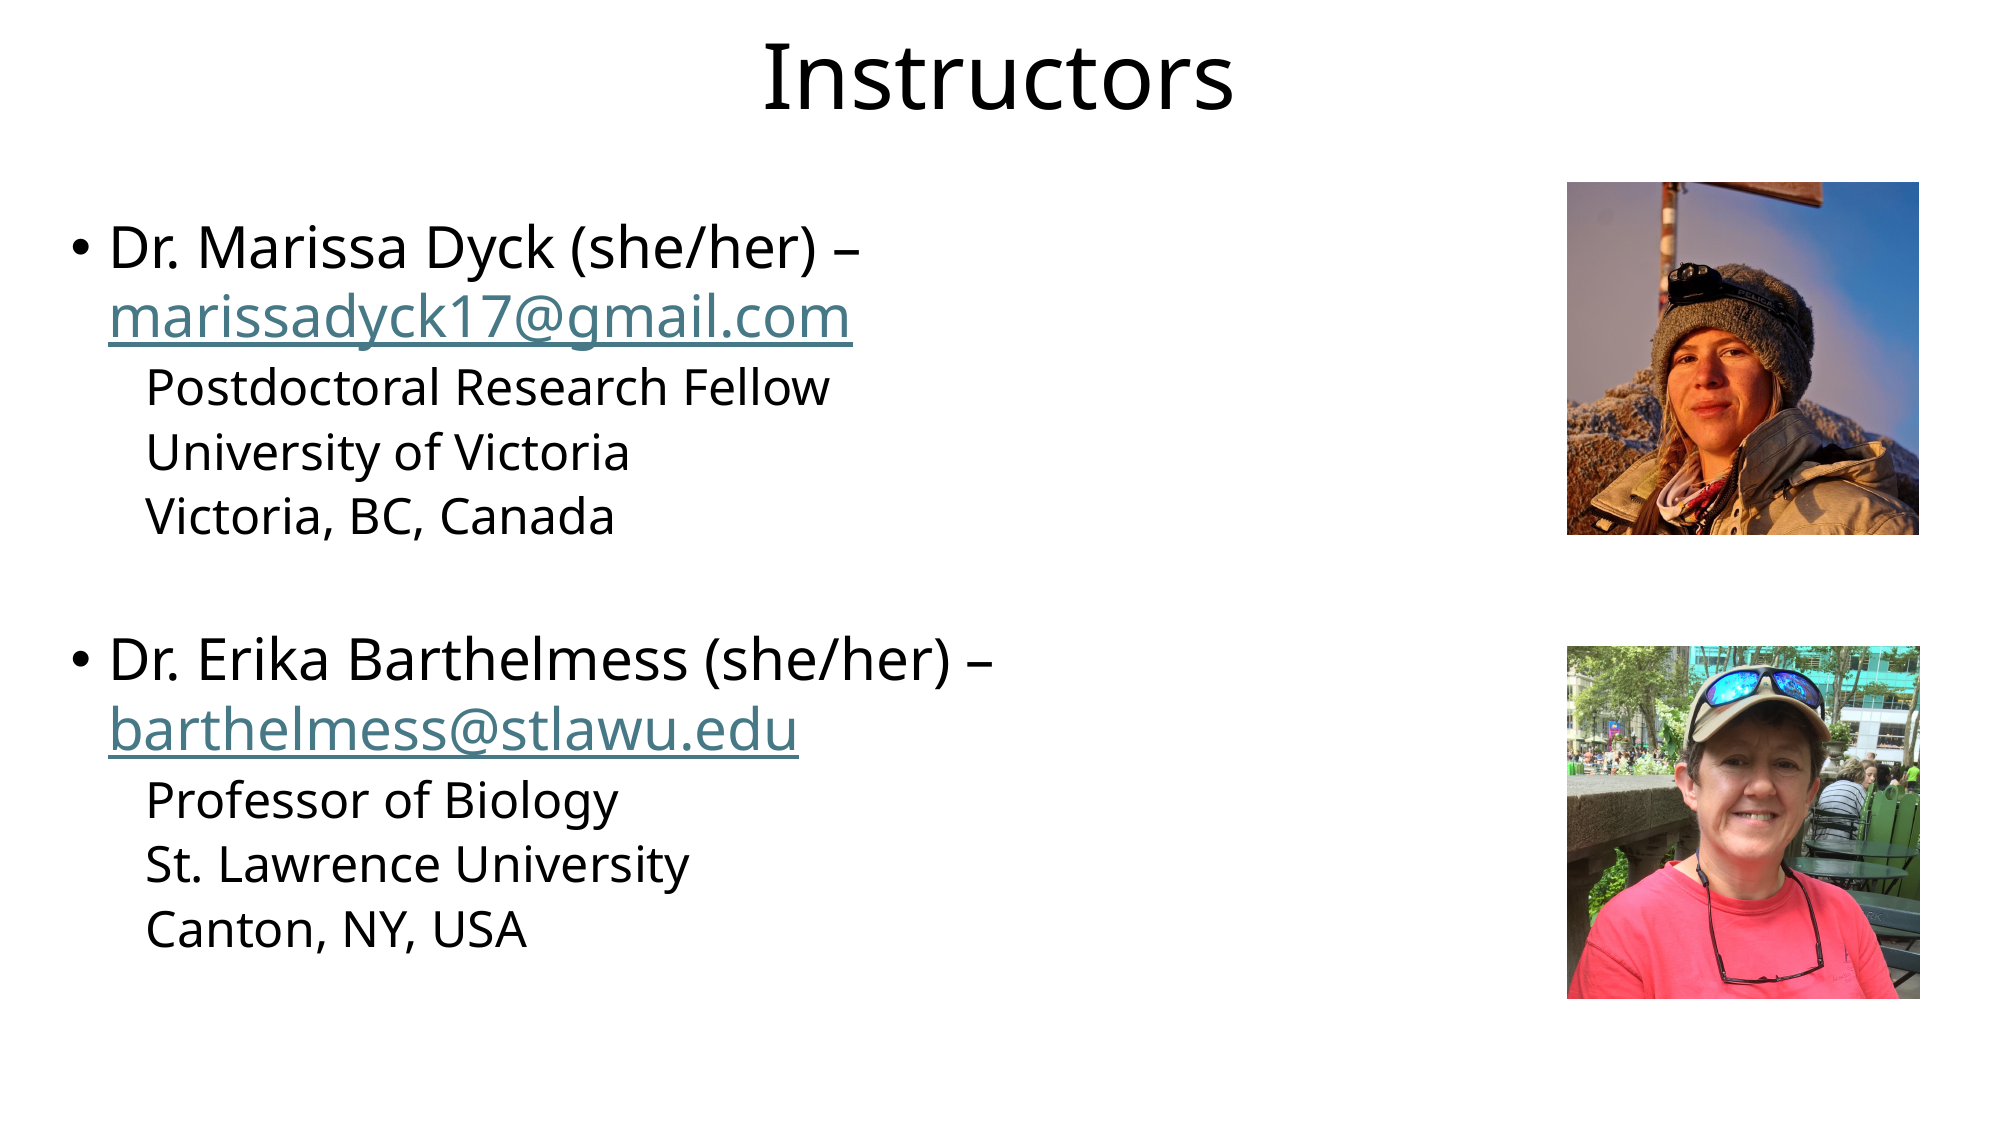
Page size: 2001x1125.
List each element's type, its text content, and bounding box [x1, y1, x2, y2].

picture [1566, 181, 1920, 535]
picture [1566, 645, 1920, 999]
list Dr. Marissa Dyck (she/her) – marissadyck17@gmail.com Postdoctoral Research Fellow University of Victoria Victoria, BC, Canada Dr. Erika Barthelmess (she/her) – barthelmess@stlawu.edu Professor of Biology St. Lawrence University Canton, NY, USA [55, 210, 1612, 925]
title Instructors [137, 22, 1863, 138]
